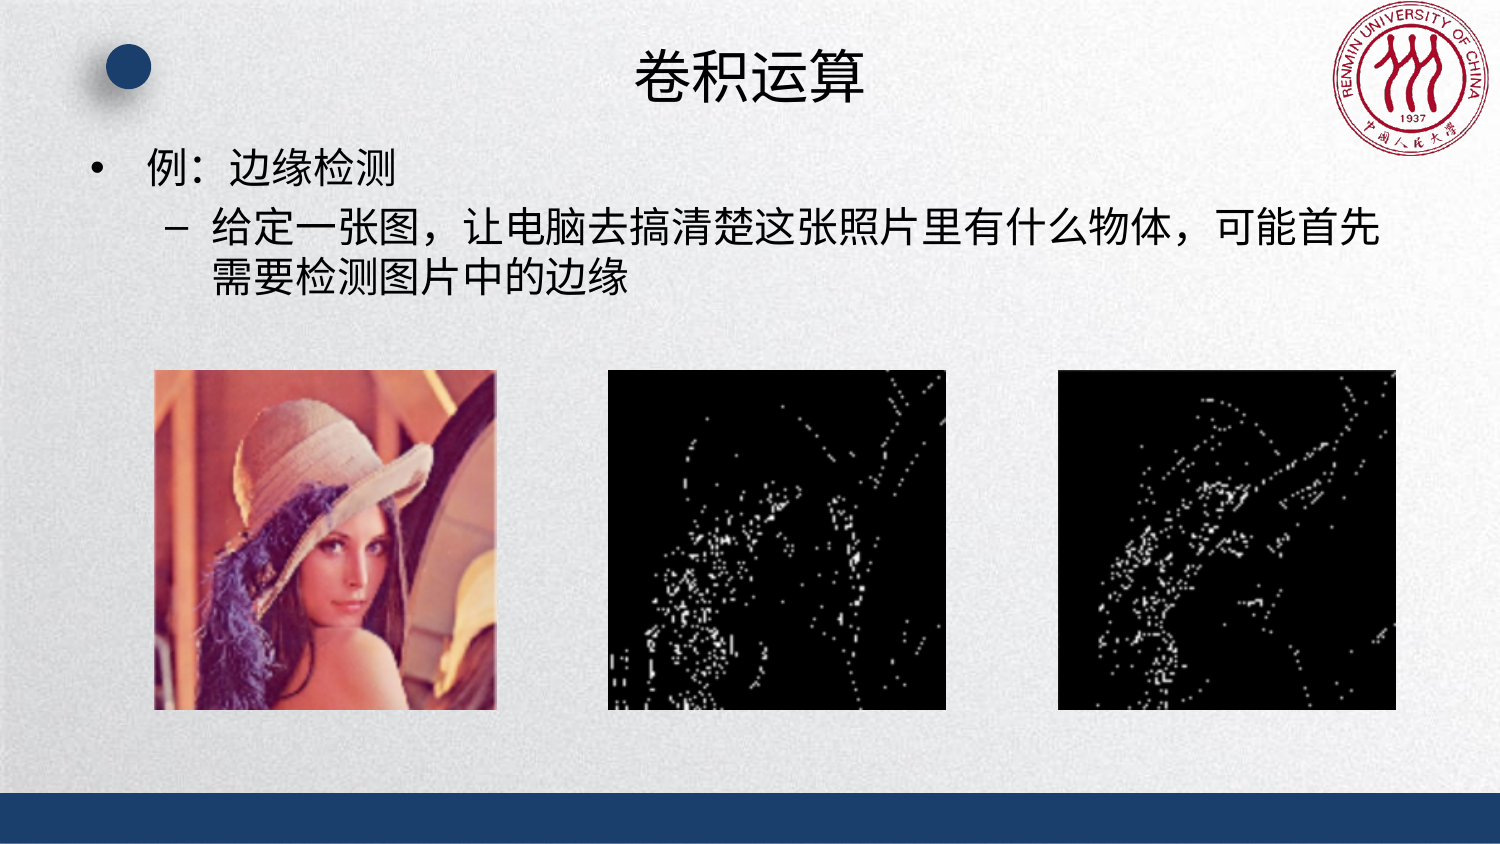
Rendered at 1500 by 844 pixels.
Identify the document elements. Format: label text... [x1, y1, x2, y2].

title 卷积运算 [75, 33, 1425, 116]
picture [0, 0, 1500, 793]
list 例：边缘检测 给定一张图，让电脑去搞清楚这张照片里有什么物体，可能首先需要检测图片中的边缘 [75, 134, 1425, 781]
